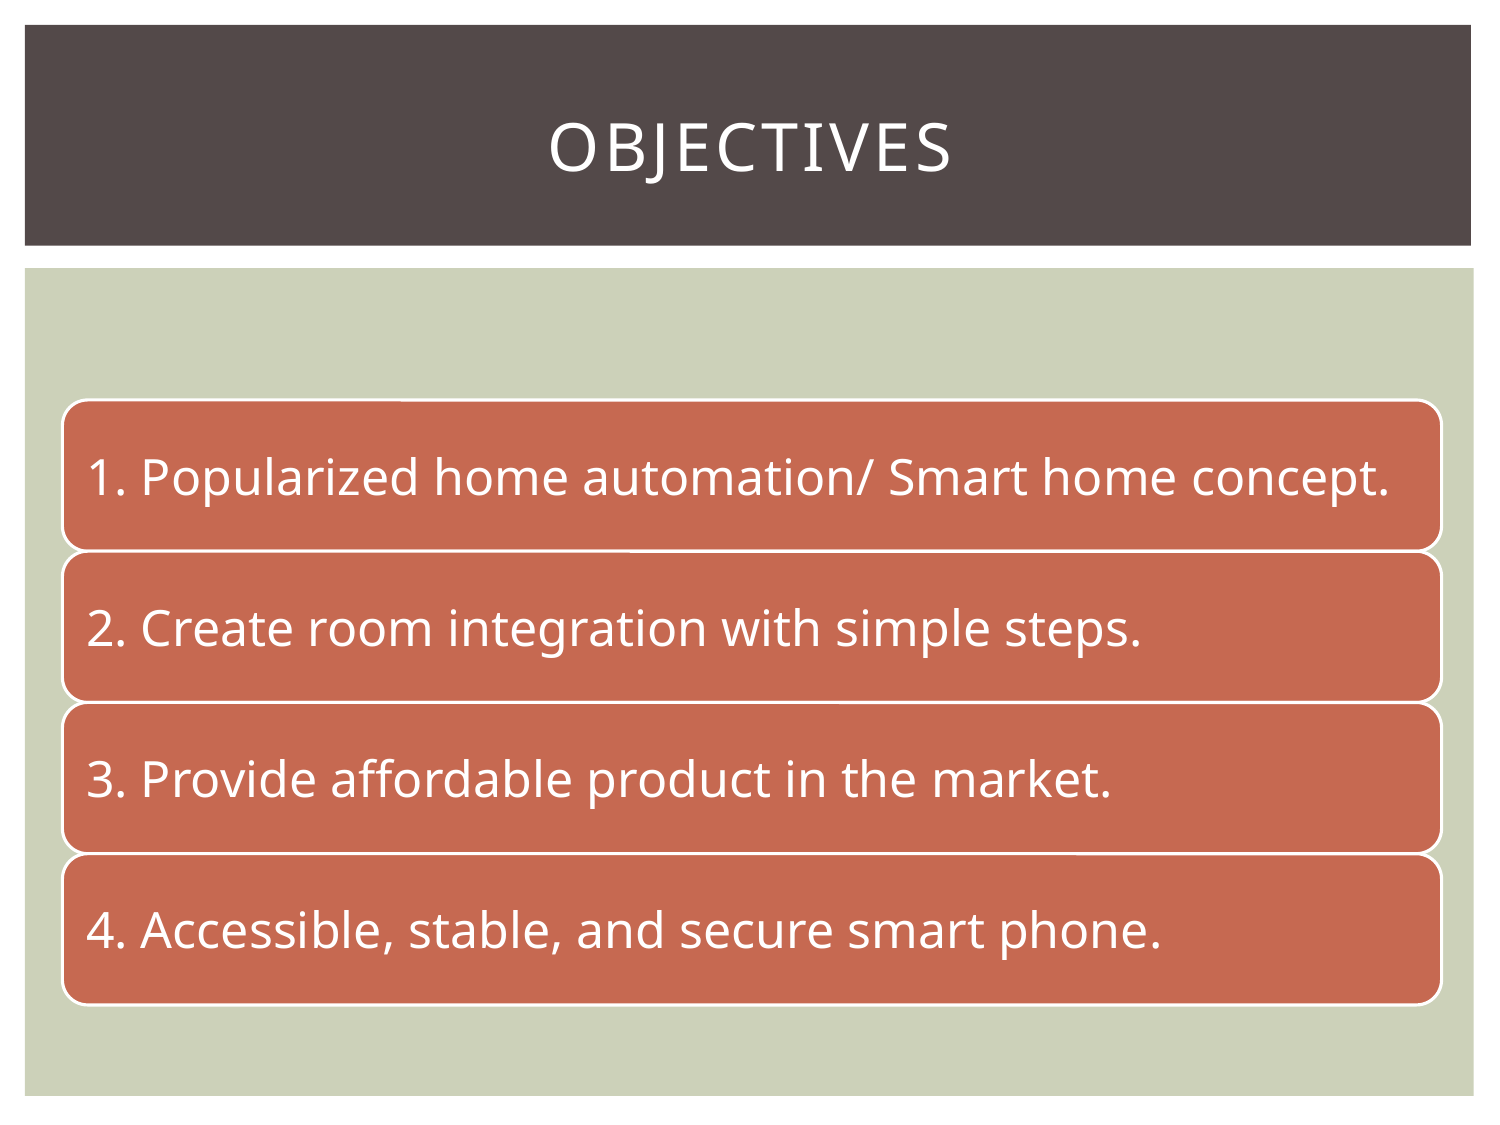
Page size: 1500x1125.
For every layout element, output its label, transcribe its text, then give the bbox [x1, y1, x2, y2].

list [62, 399, 1442, 1006]
title Objectives [62, 58, 1438, 232]
